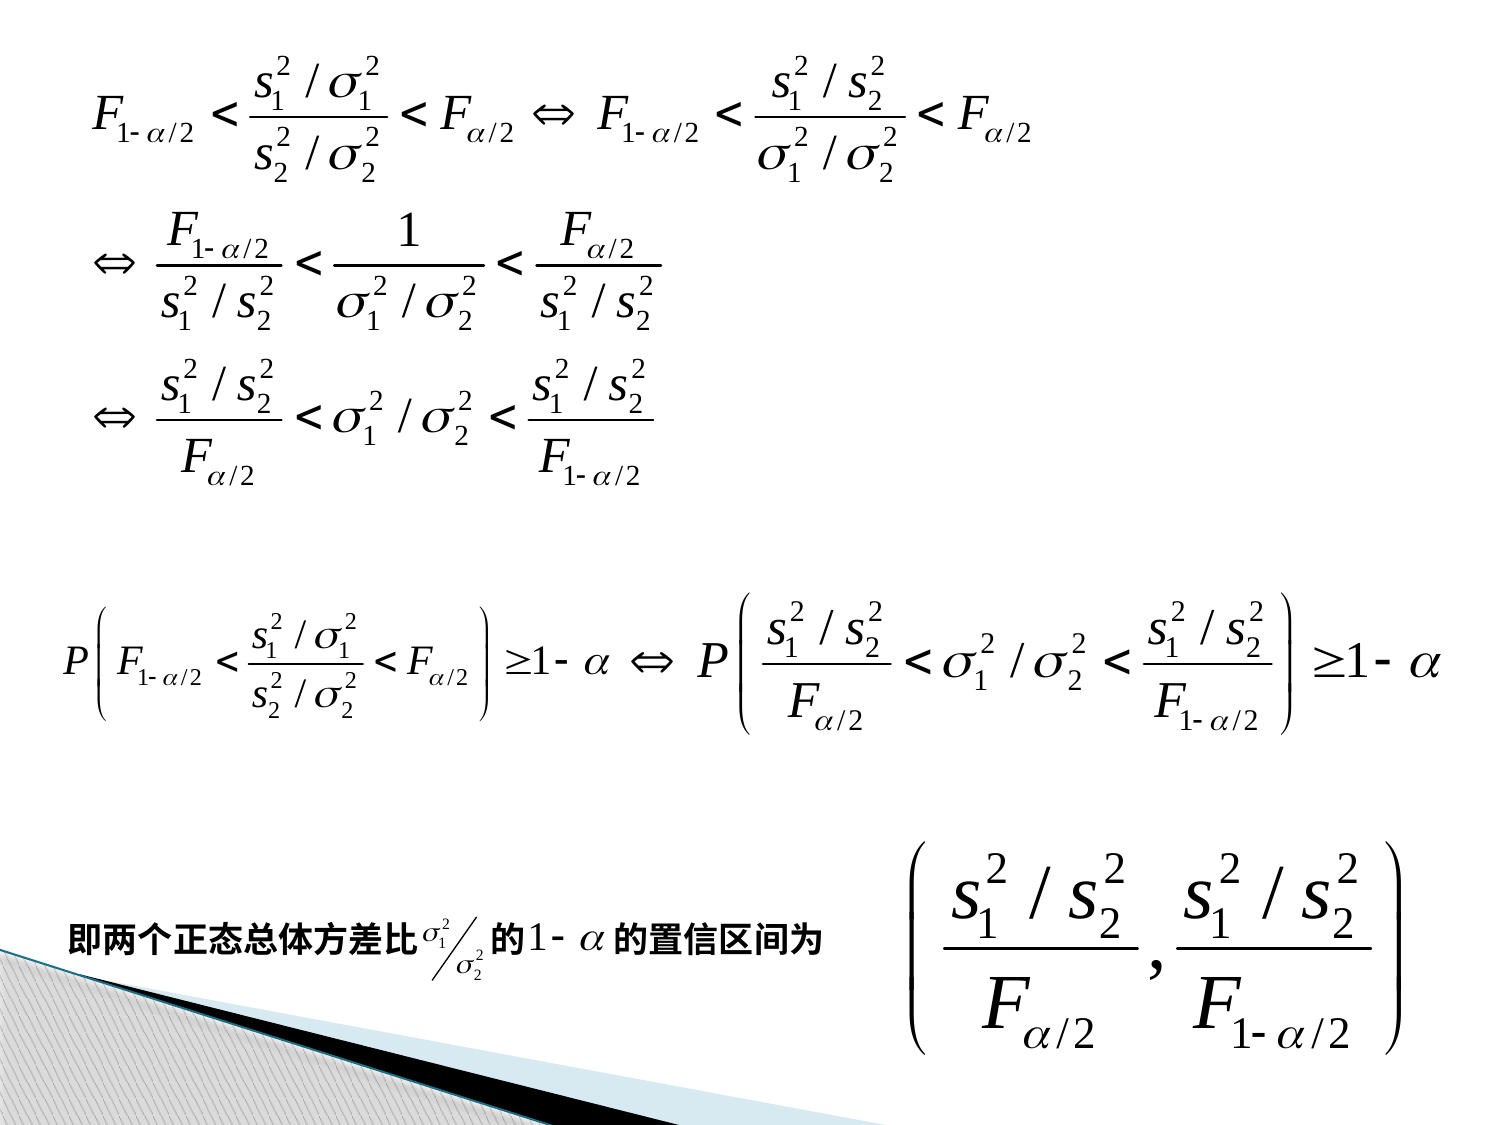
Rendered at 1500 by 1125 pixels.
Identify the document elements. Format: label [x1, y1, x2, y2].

picture [83, 42, 1039, 497]
picture [55, 597, 618, 731]
picture [67, 824, 1427, 1073]
picture [620, 581, 1457, 747]
